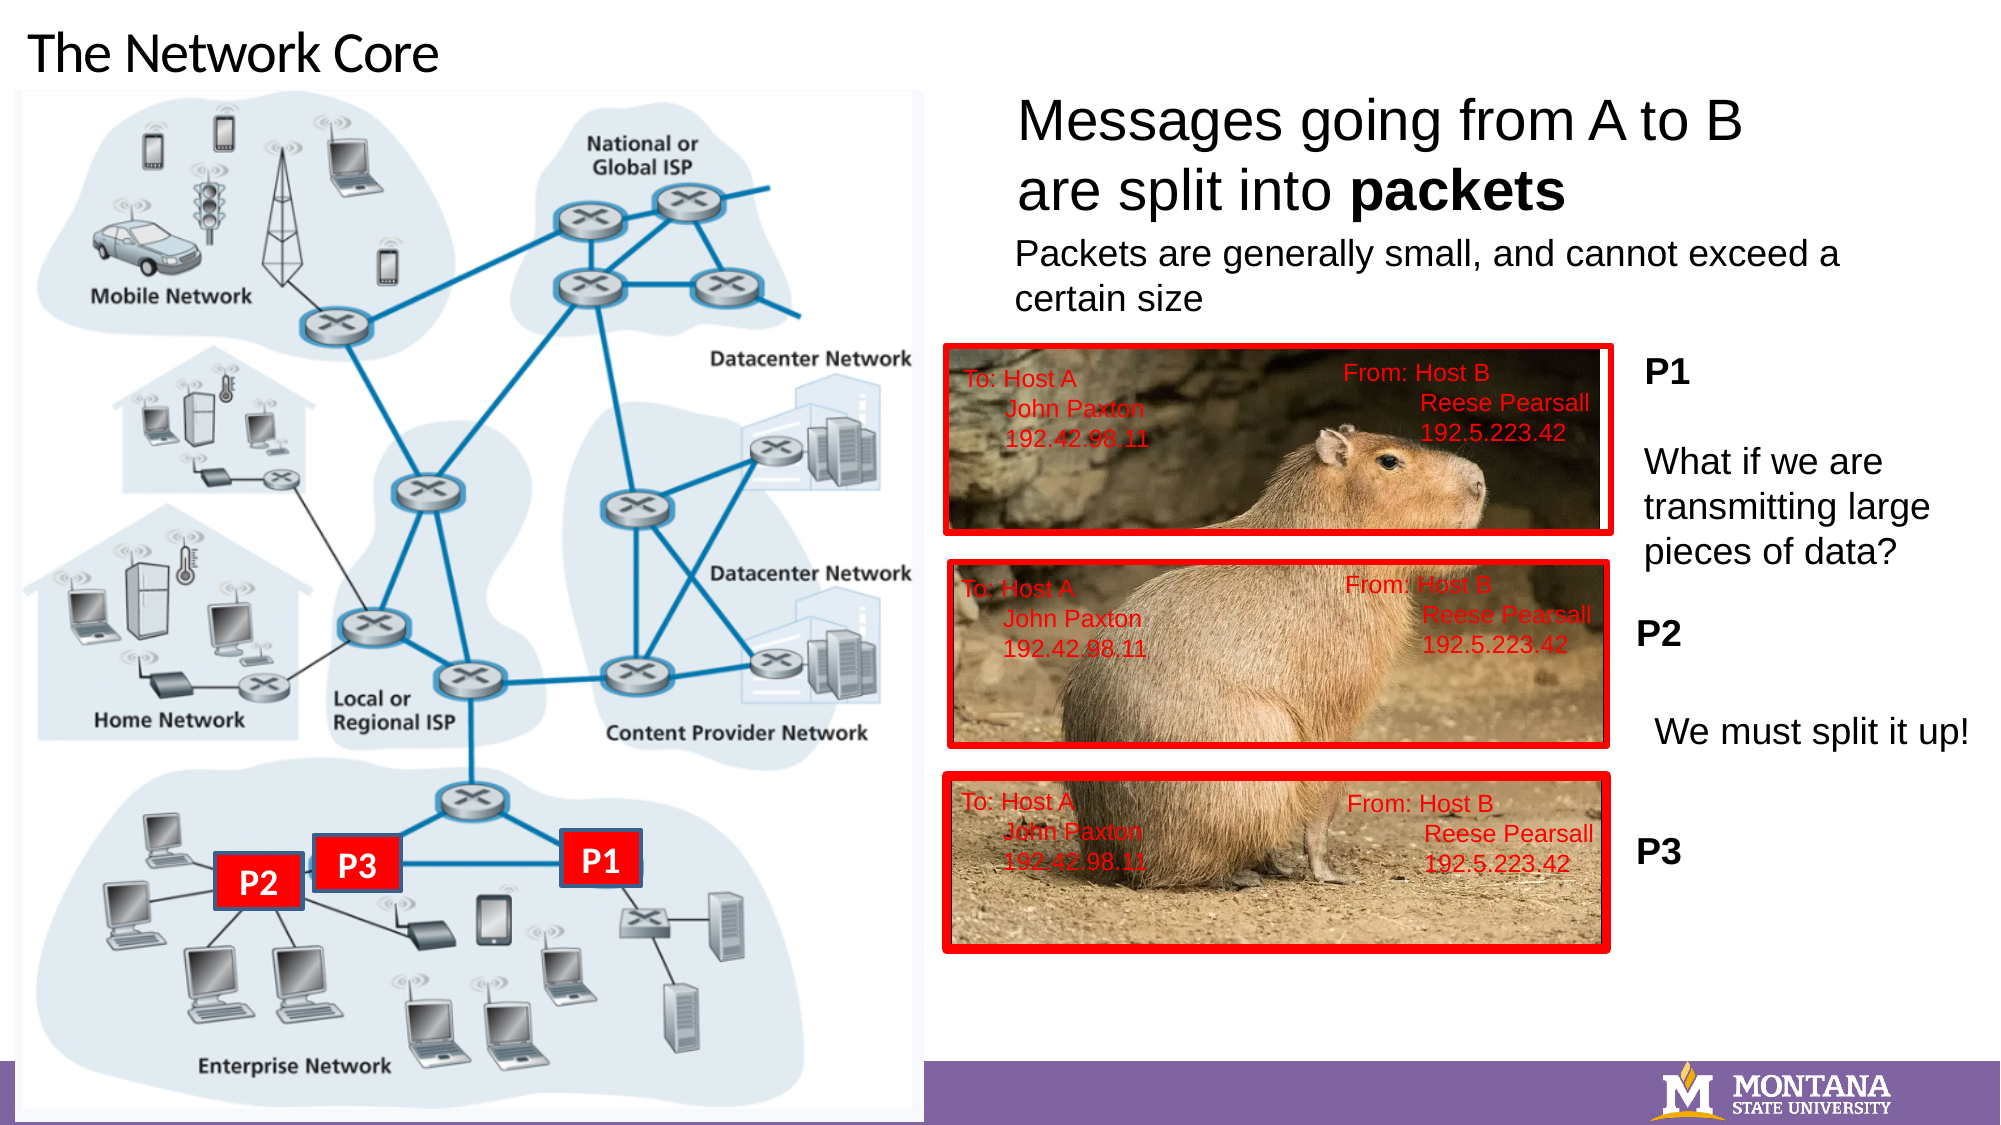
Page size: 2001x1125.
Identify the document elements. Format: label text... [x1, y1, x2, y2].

text_box P2 [1621, 601, 1697, 662]
text_box From: Host B Reese Pearsall 192.5.223.42 [1330, 560, 1608, 568]
picture [14, 90, 924, 1122]
text_box The Network Core [24, 12, 900, 85]
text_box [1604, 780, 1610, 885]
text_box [0, 1060, 10, 1125]
picture [952, 565, 1605, 743]
text_box P3 [1621, 820, 1697, 880]
text_box We must split it up! [1639, 699, 1986, 760]
text_box What if we are transmitting large pieces of data? [1629, 429, 1980, 580]
picture [950, 780, 1603, 945]
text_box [927, 1060, 1647, 1125]
text_box P1 [1629, 340, 1706, 400]
picture [1649, 1060, 1892, 1122]
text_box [1892, 1060, 2000, 1125]
text_box Messages going from A to B are split into packets [1003, 74, 1848, 221]
picture [948, 348, 1609, 530]
text_box Packets are generally small, and cannot exceed a certain size [999, 221, 1909, 327]
